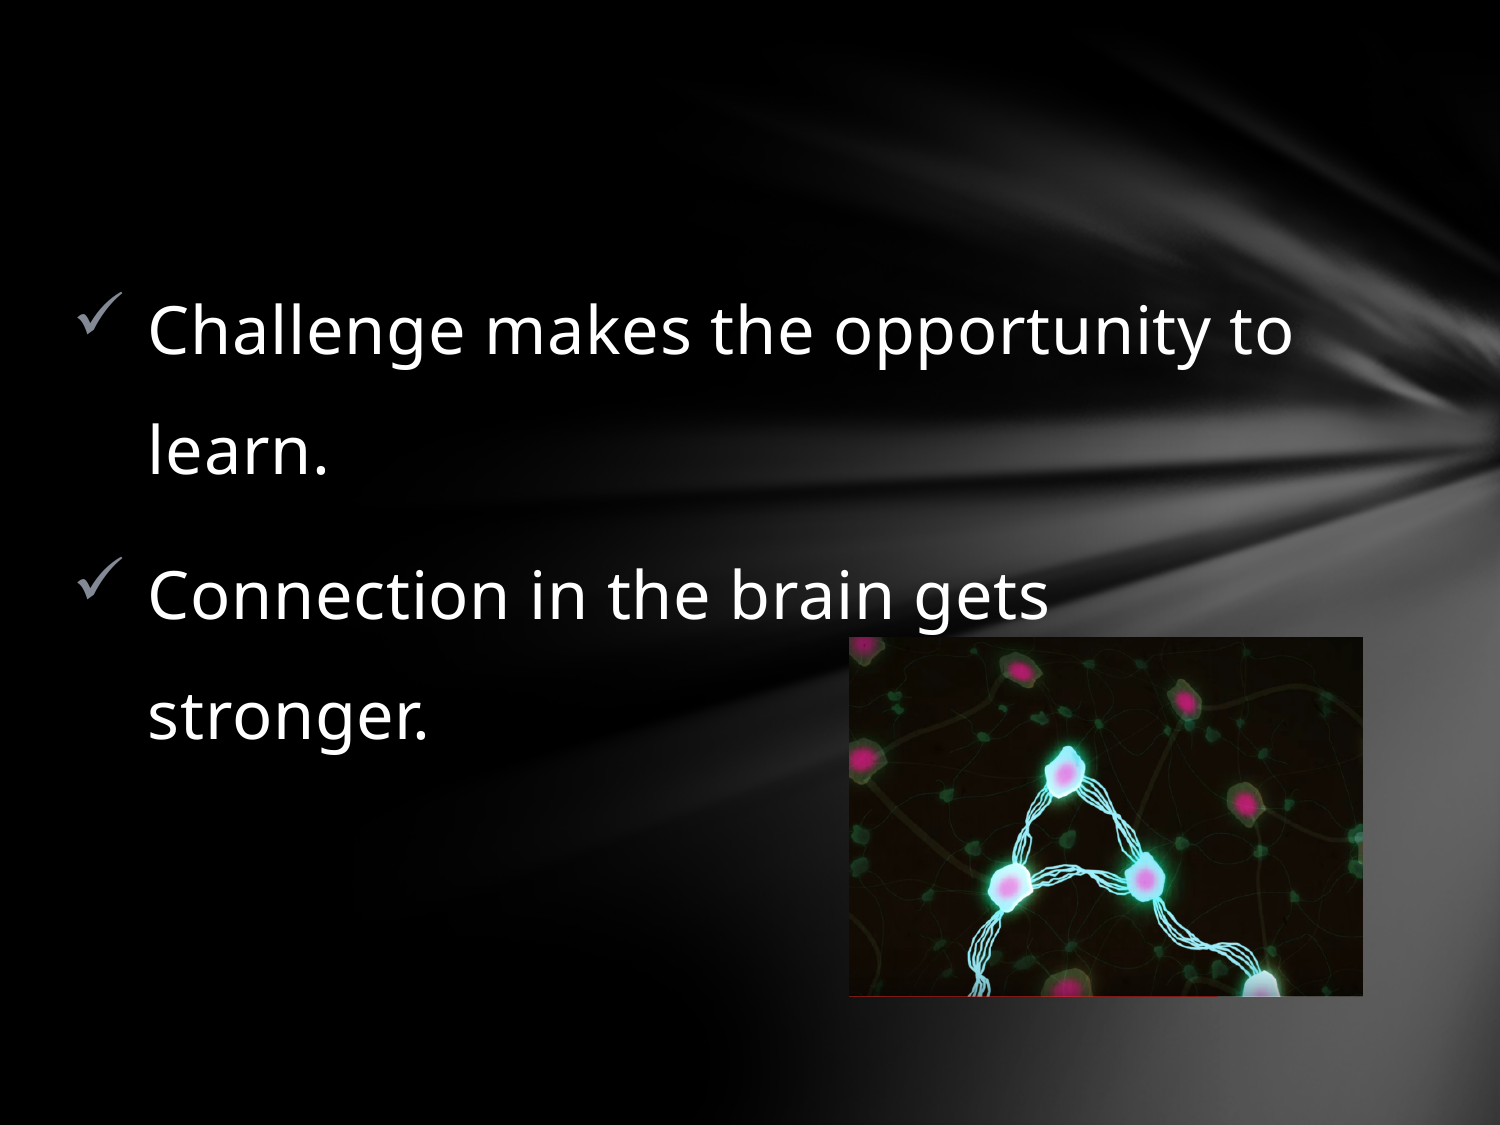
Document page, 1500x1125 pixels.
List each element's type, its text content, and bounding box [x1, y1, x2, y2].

list Challenge makes the opportunity to learn. Connection in the brain gets stronger. [57, 239, 1318, 1015]
picture [849, 637, 1363, 997]
